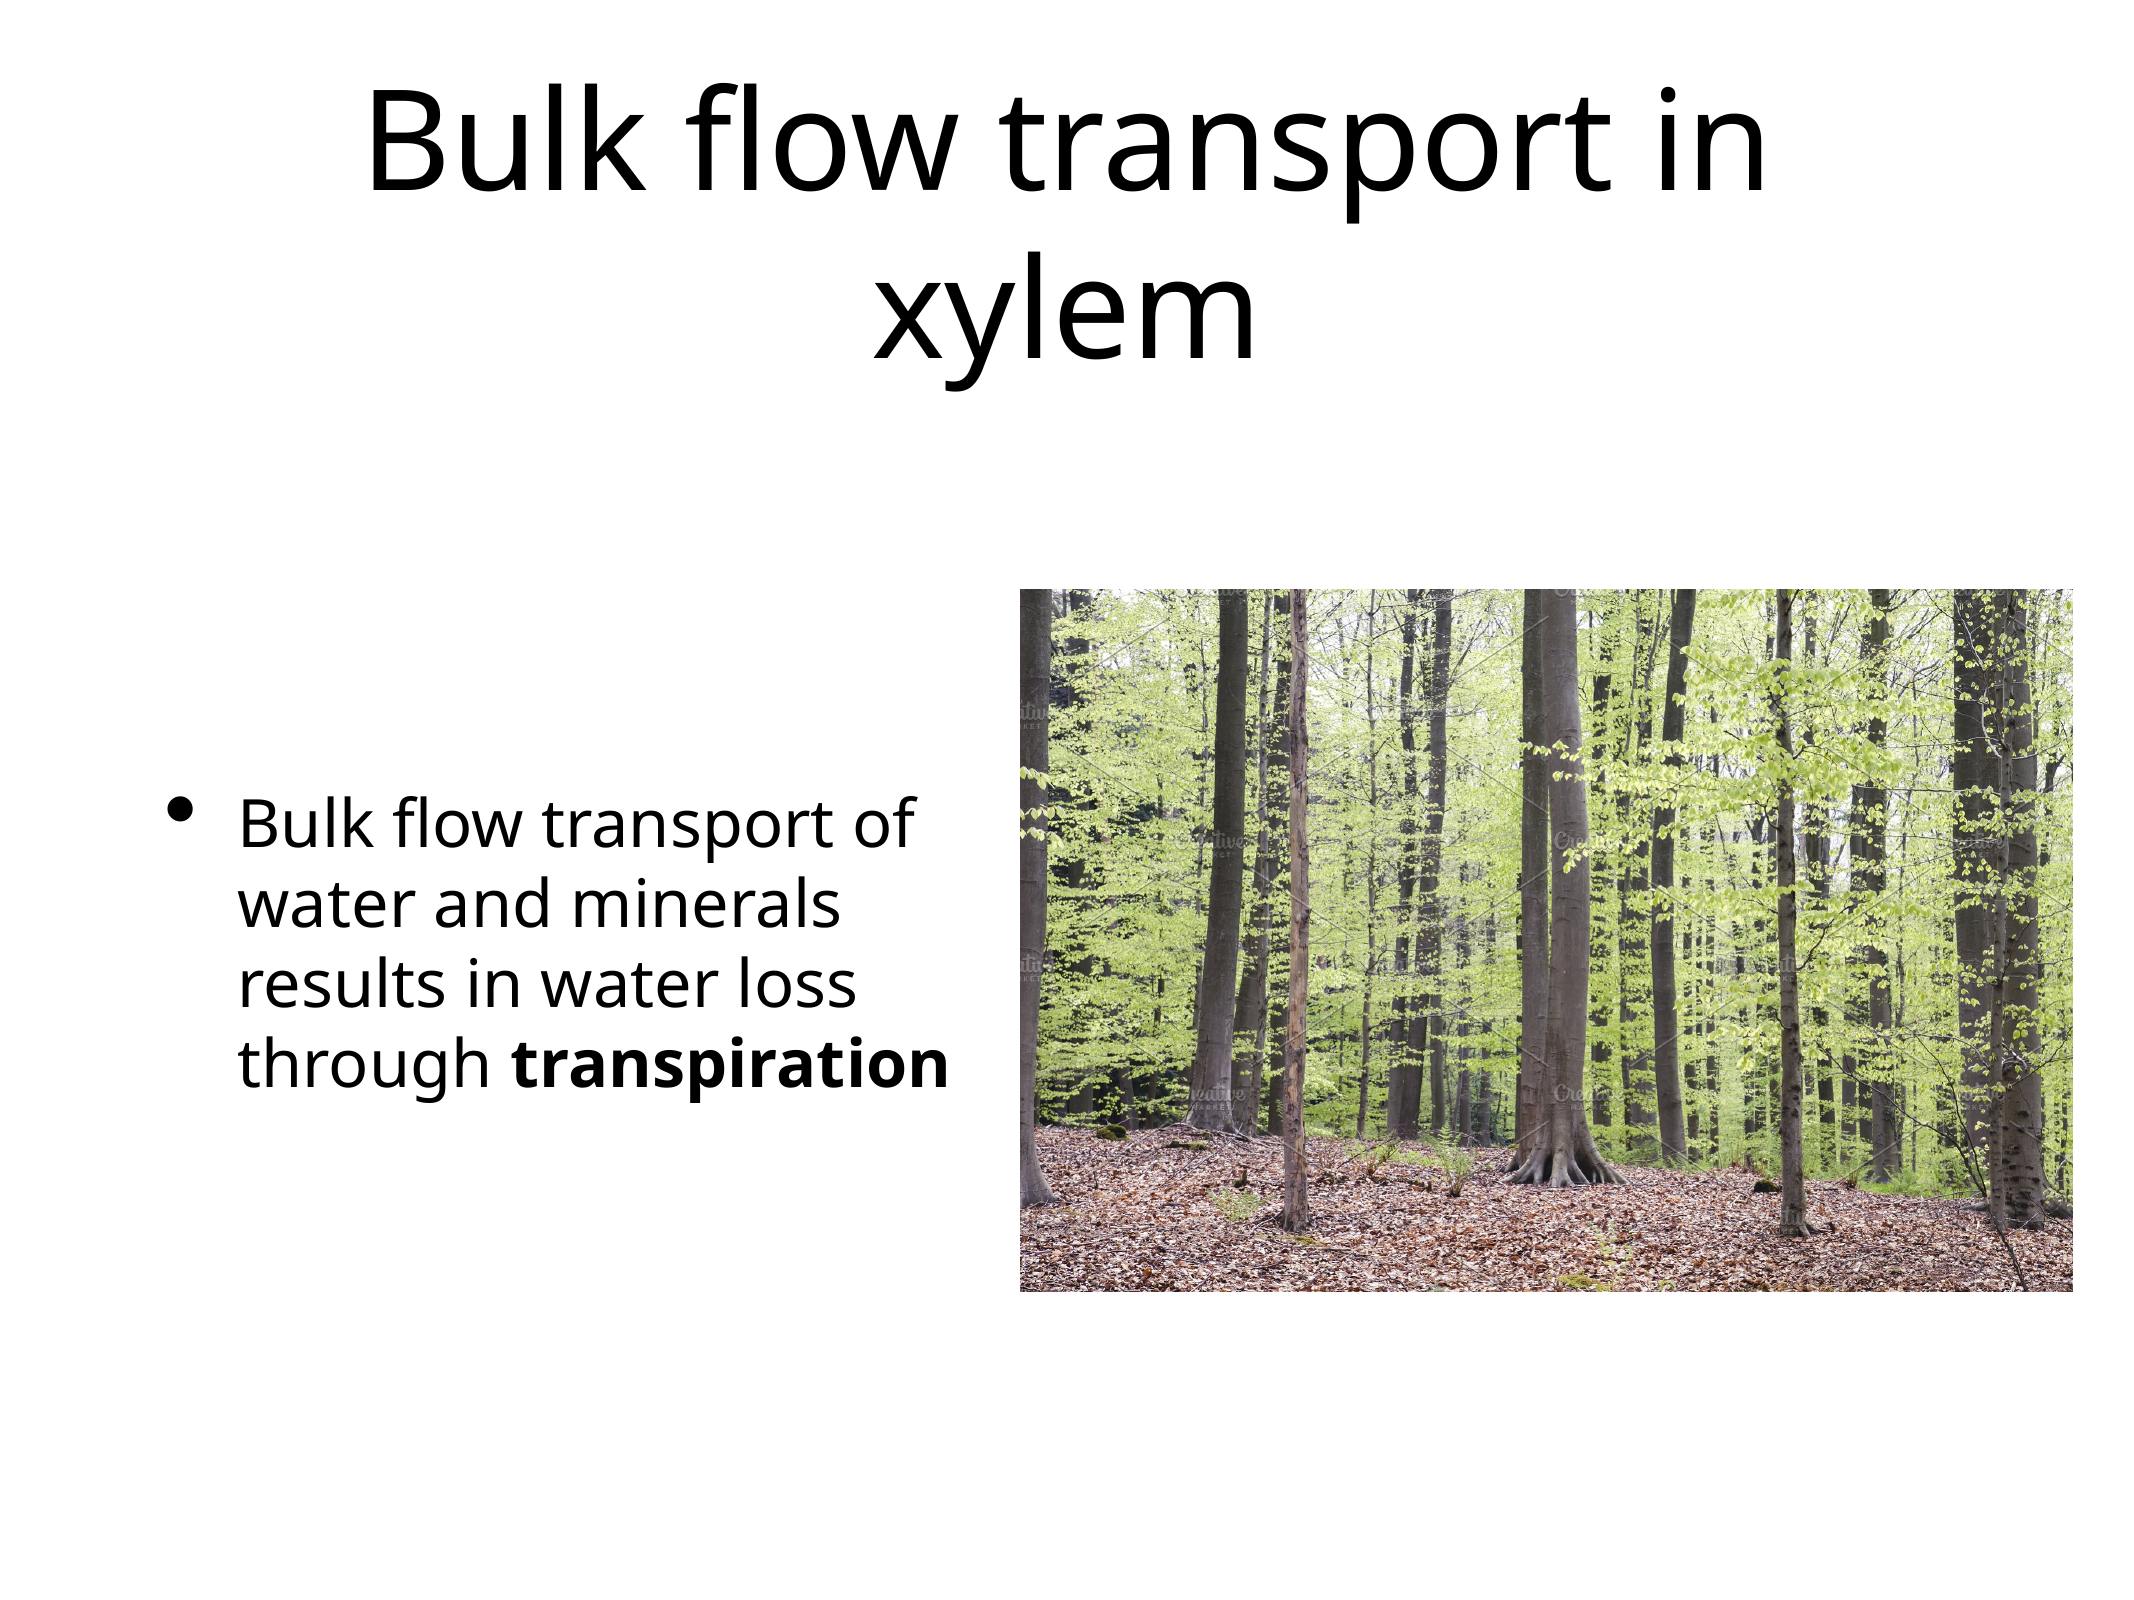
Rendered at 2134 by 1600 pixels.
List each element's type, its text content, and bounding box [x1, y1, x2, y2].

list Bulk flow transport of water and minerals results in water loss through transpiration [155, 424, 1019, 1457]
picture [1020, 589, 2074, 1292]
title Bulk flow transport in xylem [155, 41, 1978, 397]
